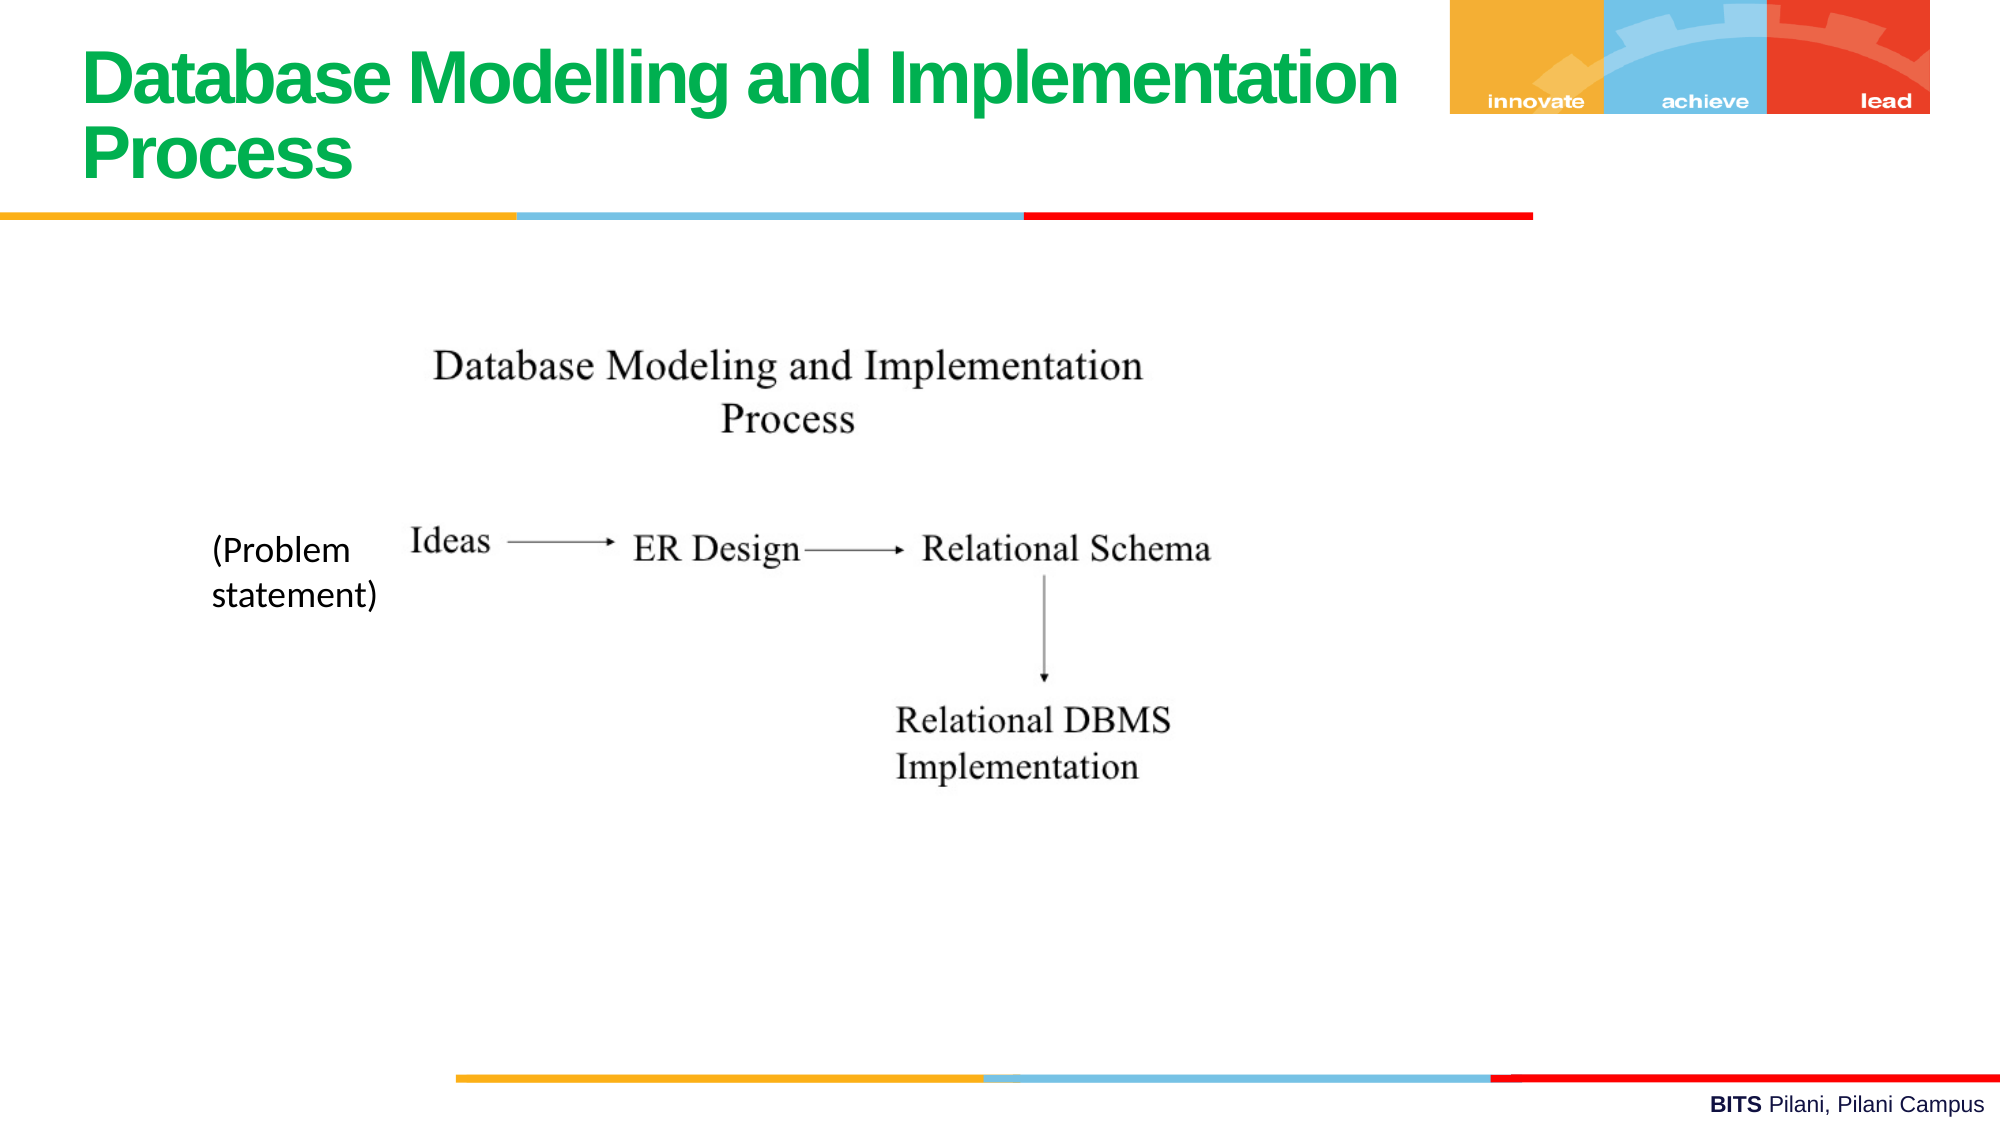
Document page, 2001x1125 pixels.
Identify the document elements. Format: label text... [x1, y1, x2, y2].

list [293, 261, 1284, 1005]
text_box (Problem statement) [196, 517, 293, 622]
picture [1449, 0, 1930, 114]
list Database Modelling and Implementation Process [66, 24, 1450, 213]
